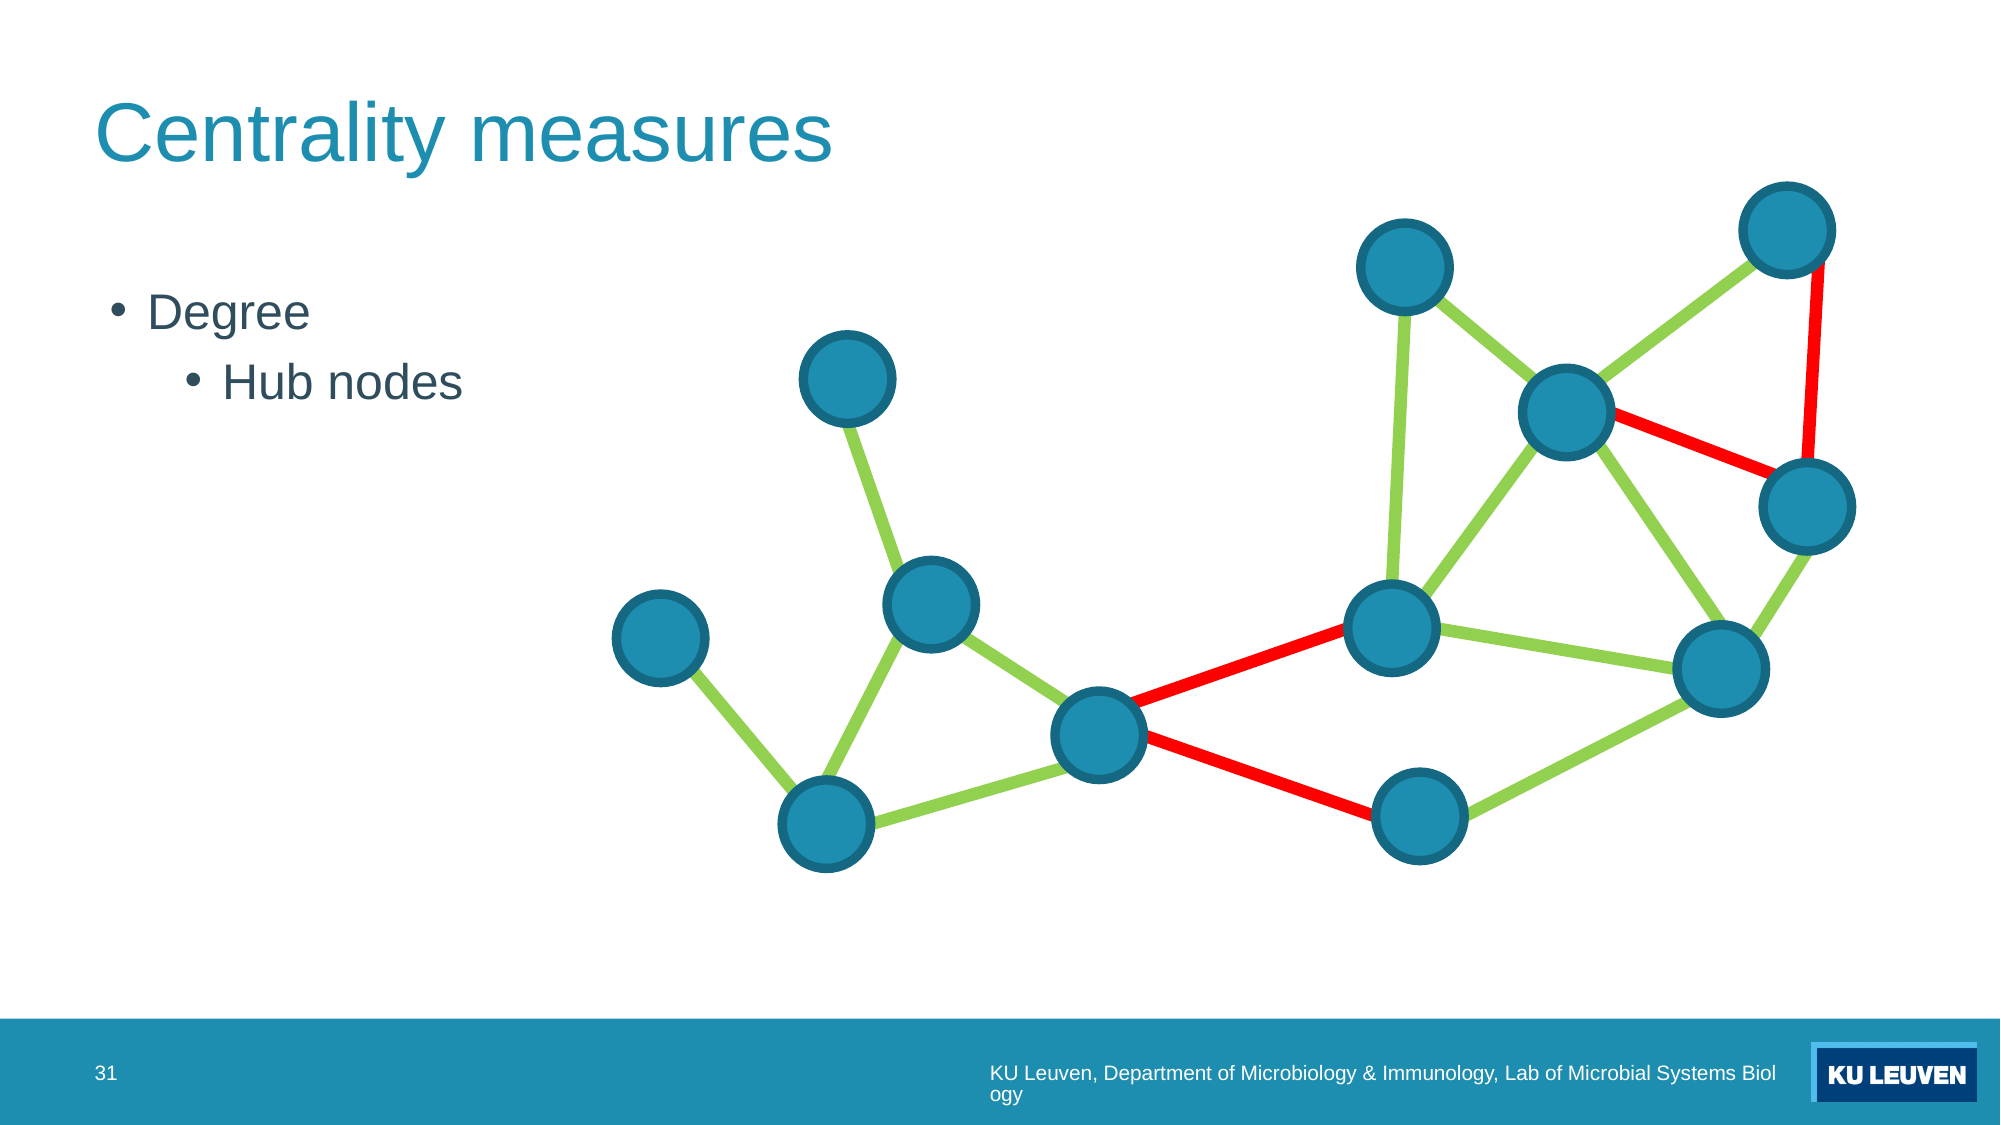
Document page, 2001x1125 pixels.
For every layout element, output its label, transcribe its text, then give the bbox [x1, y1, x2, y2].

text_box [1807, 261, 1819, 463]
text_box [1611, 412, 1777, 476]
title Centrality measures [94, 33, 1906, 223]
text_box [615, 592, 706, 684]
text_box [1598, 261, 1756, 382]
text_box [691, 669, 796, 793]
list Degree Hub nodes [94, 271, 1906, 1004]
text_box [1436, 628, 1678, 670]
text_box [847, 423, 901, 574]
footer KU Leuven, Department of Microbiology & Immunology, Lab of Microbial Systems Biology [989, 1018, 1809, 1125]
text_box [1053, 689, 1145, 781]
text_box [1464, 700, 1691, 817]
text_box [1676, 623, 1767, 715]
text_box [962, 635, 1068, 704]
text_box [1346, 583, 1438, 674]
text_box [1130, 628, 1348, 704]
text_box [1752, 551, 1808, 638]
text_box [1391, 311, 1405, 584]
text_box [1374, 771, 1466, 862]
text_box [1423, 443, 1536, 598]
text_box [781, 778, 872, 870]
text_box [1762, 461, 1853, 553]
text_box [885, 559, 977, 650]
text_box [870, 766, 1068, 825]
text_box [1598, 443, 1722, 625]
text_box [1143, 735, 1376, 817]
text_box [1436, 298, 1536, 382]
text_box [826, 635, 900, 780]
picture [1811, 1042, 1977, 1102]
text_box [1521, 367, 1613, 458]
text_box [1359, 222, 1451, 313]
text_box [802, 333, 893, 425]
text_box [1741, 185, 1833, 276]
slide_number 31 [94, 1018, 201, 1125]
